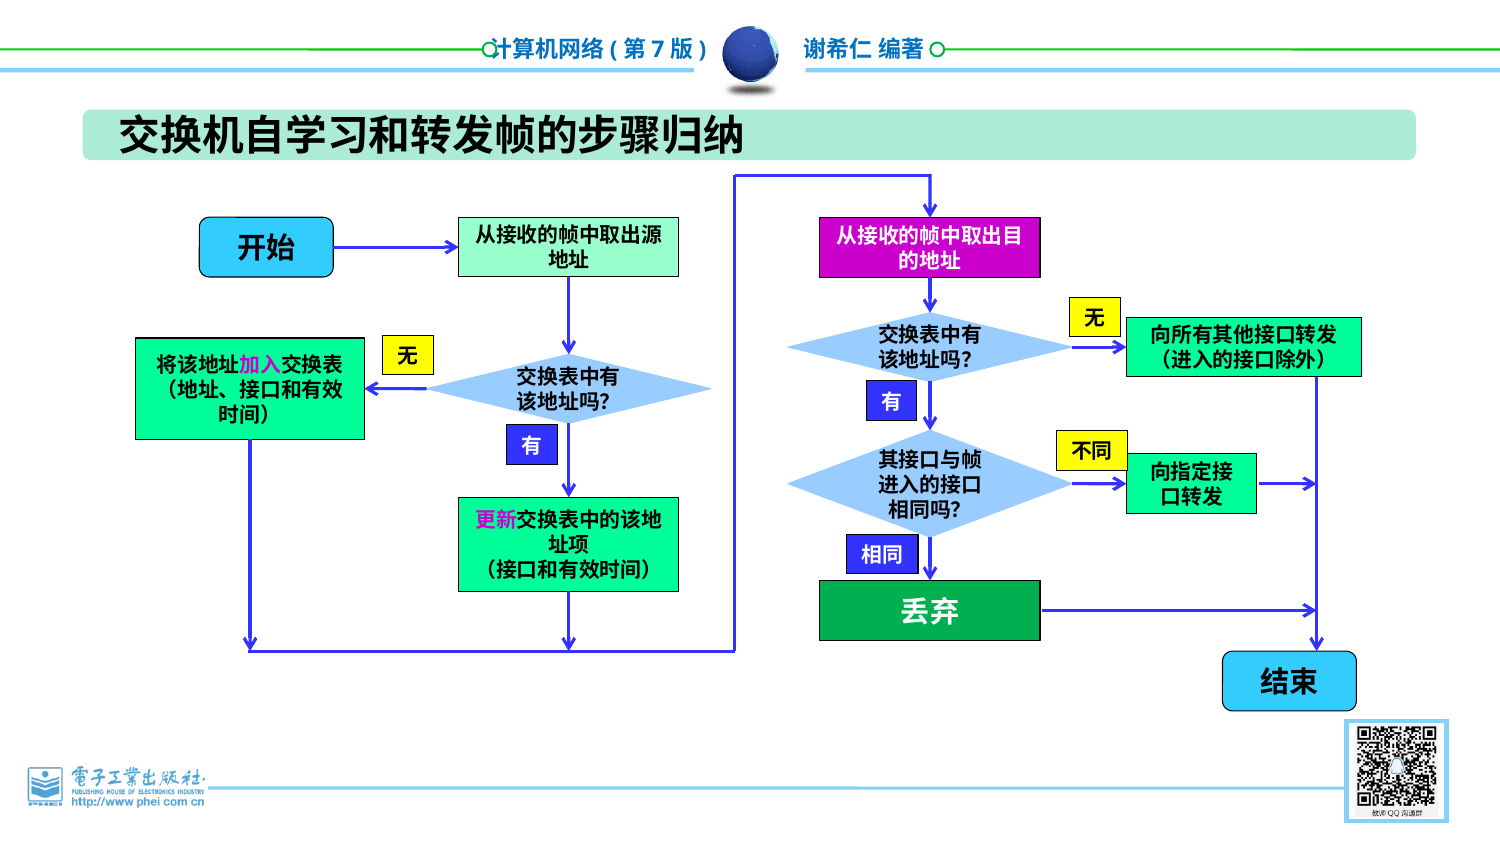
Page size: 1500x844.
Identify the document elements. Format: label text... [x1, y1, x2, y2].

text_box [82, 109, 103, 161]
picture [1355, 724, 1438, 817]
text_box 交换机自学习和转发帧的步骤归纳 [103, 101, 760, 166]
text_box [760, 109, 1417, 161]
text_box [135, 173, 1362, 712]
picture [720, 24, 780, 100]
picture [23, 764, 208, 809]
